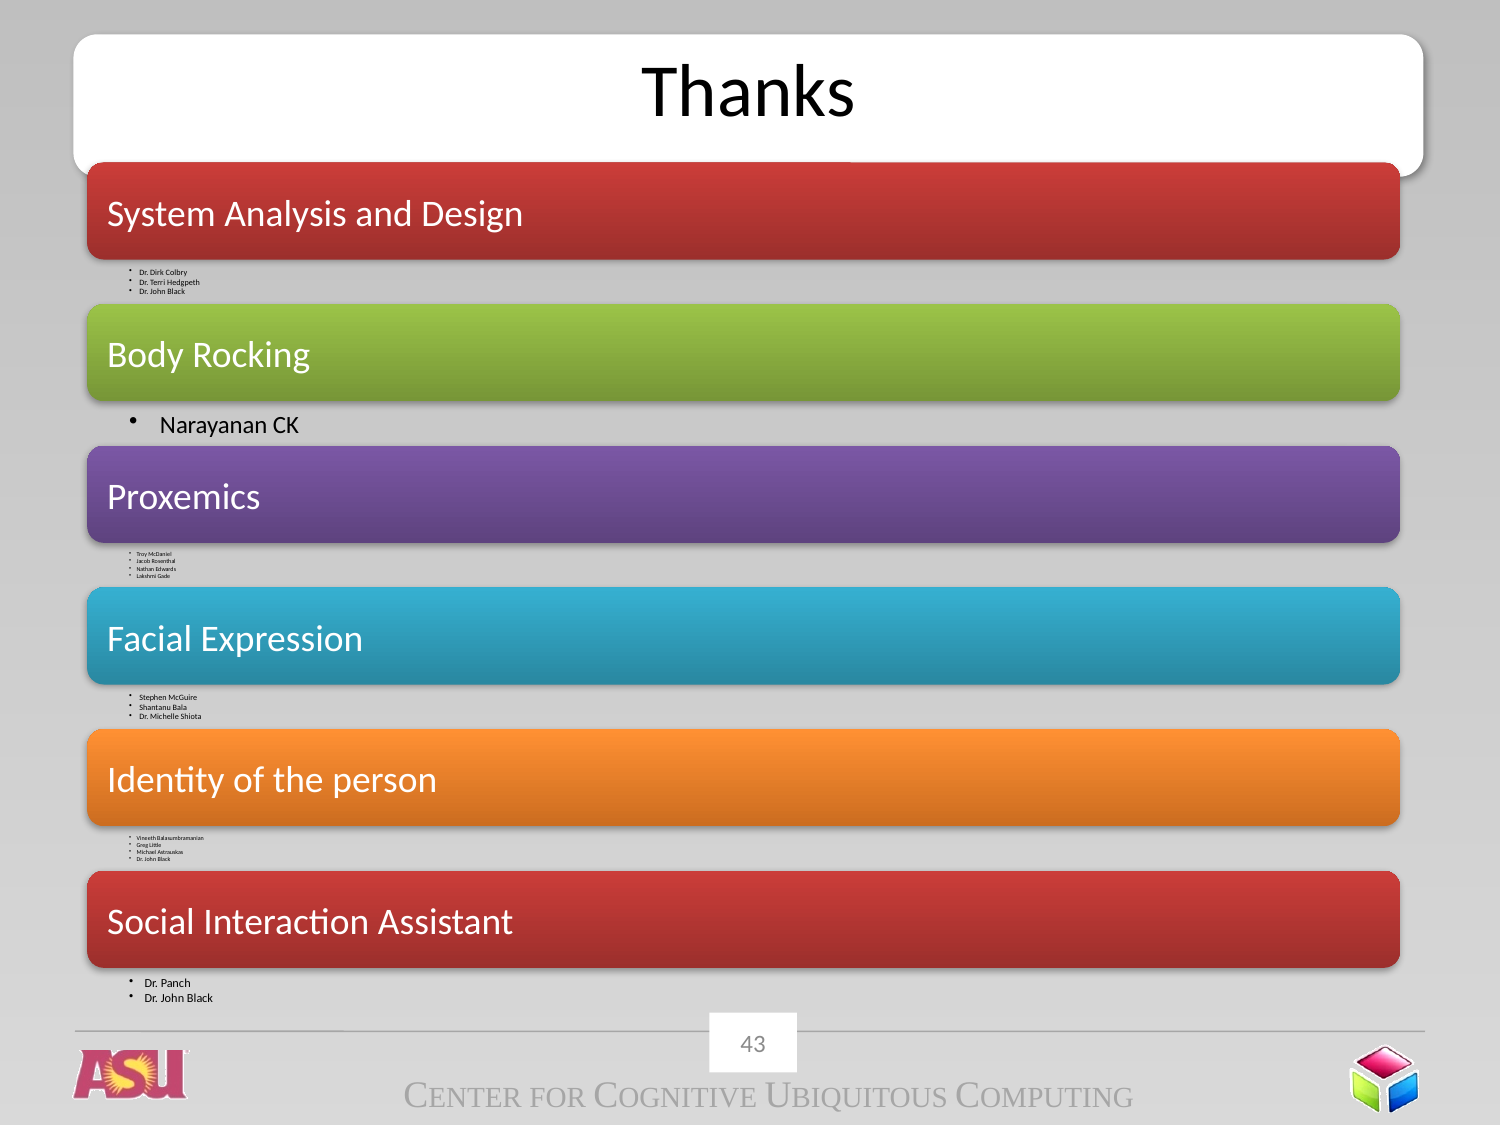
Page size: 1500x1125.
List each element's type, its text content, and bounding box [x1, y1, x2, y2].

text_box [87, 162, 1401, 1013]
title Thanks [73, 34, 1424, 177]
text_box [59, 1050, 200, 1100]
slide_number 43 [709, 1021, 797, 1073]
